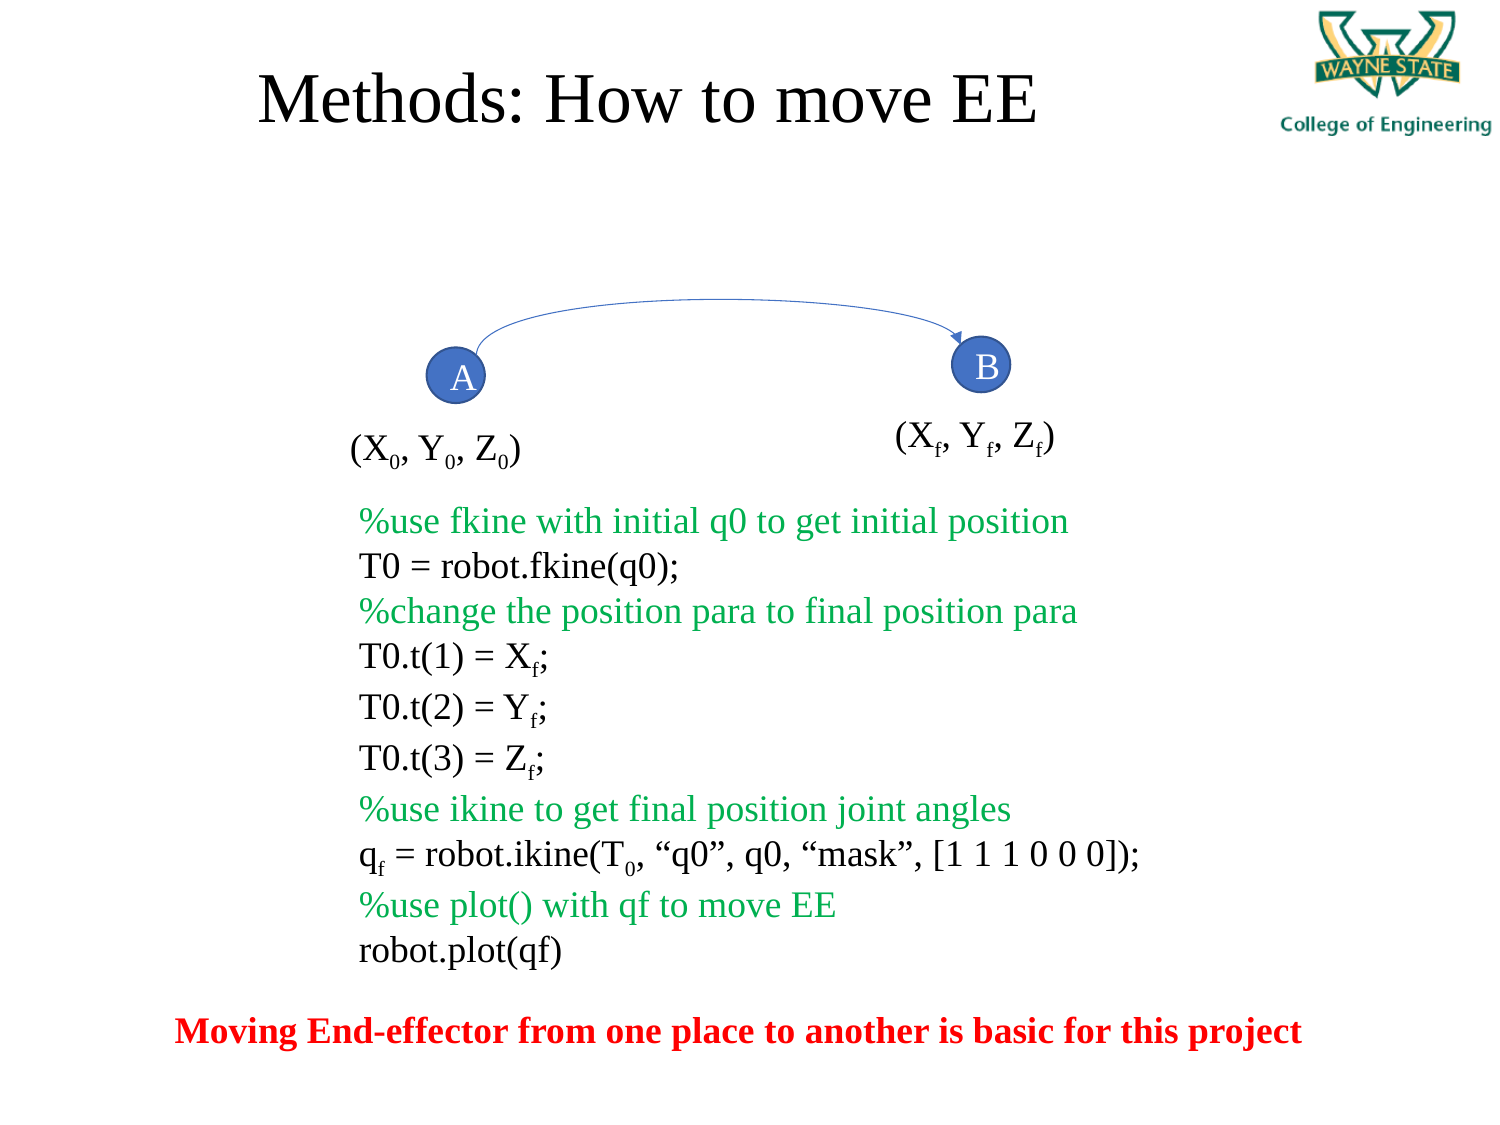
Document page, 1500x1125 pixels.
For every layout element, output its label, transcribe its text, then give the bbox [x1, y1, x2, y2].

text_box (X0, Y0, Z0) [335, 415, 537, 482]
text_box (Xf, Yf, Zf) [880, 403, 1071, 469]
text_box %use fkine with initial q0 to get initial position T0 = robot.fkine(q0); %change the position para to final position para T0.t(1) = Xf; T0.t(2) = Yf; T0.t(3) = Zf; %use ikine to get final position joint angles qf = robot.ikine(T0, “q0”, q0, “mask”, [1 1 1 0 0 0]); %use plot() with qf to move EE robot.plot(qf) [344, 488, 1156, 978]
title Methods: How to move EE [242, 31, 1226, 168]
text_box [712, 108, 724, 593]
text_box A [425, 346, 486, 405]
picture [1269, 4, 1499, 136]
text_box B [950, 335, 1012, 394]
text_box Moving End-effector from one place to another is basic for this project [159, 998, 1341, 1058]
